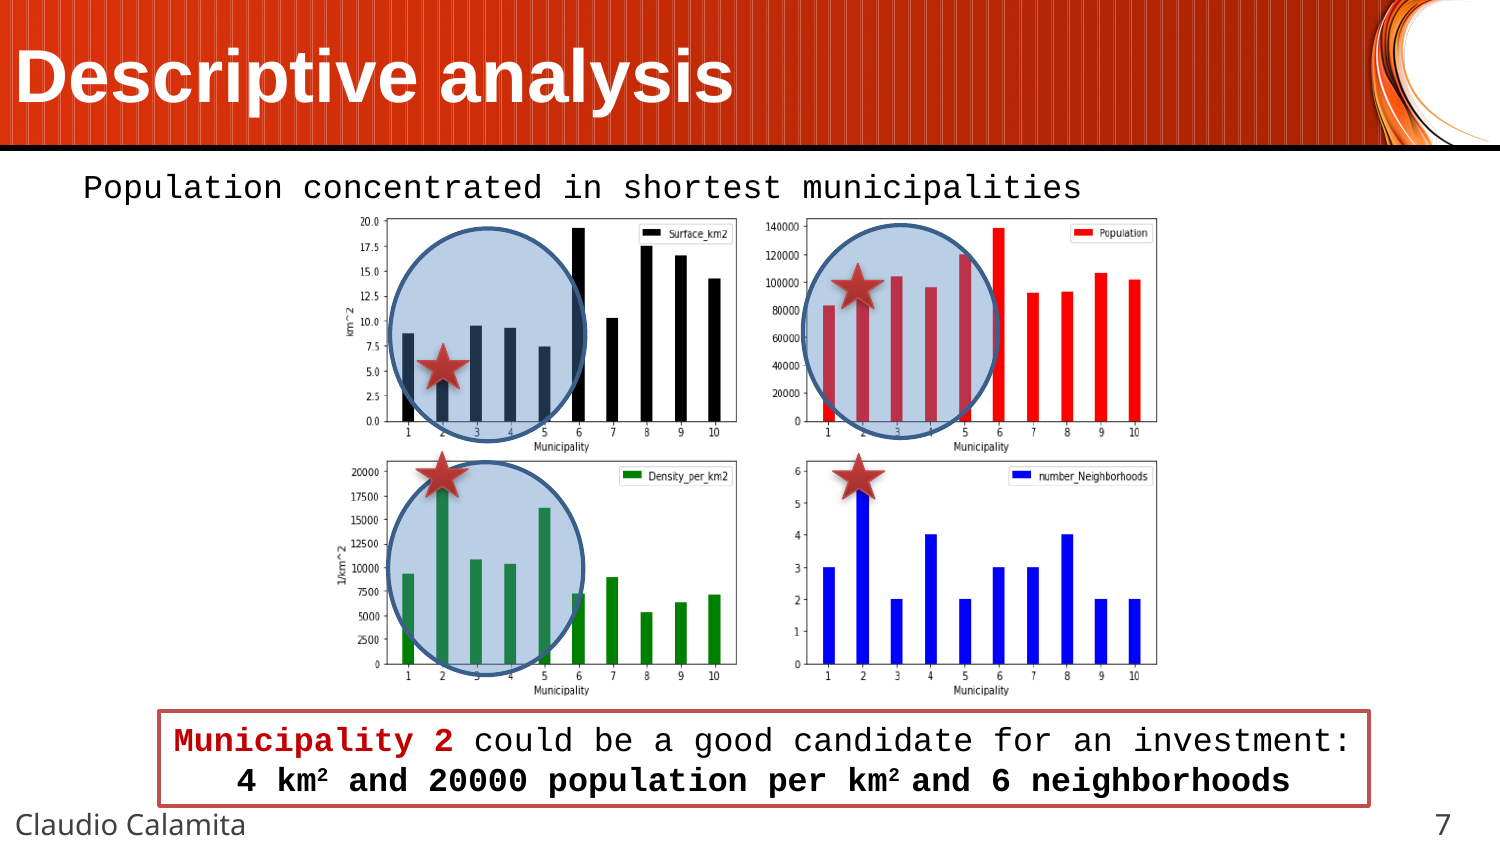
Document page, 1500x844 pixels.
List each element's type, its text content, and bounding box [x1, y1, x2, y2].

slide_number 7 [1420, 798, 1500, 844]
text_box Municipality 2 could be a good candidate for an investment: 4 km2 and 20000 population per km2 and 6 neighborhoods [157, 709, 1371, 808]
text_box Population concentrated in shortest municipalities [68, 157, 1099, 213]
footer Claudio Calamita [0, 798, 475, 844]
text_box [317, 200, 1183, 712]
picture [0, 0, 1500, 844]
title Descriptive analysis [0, 0, 1365, 146]
